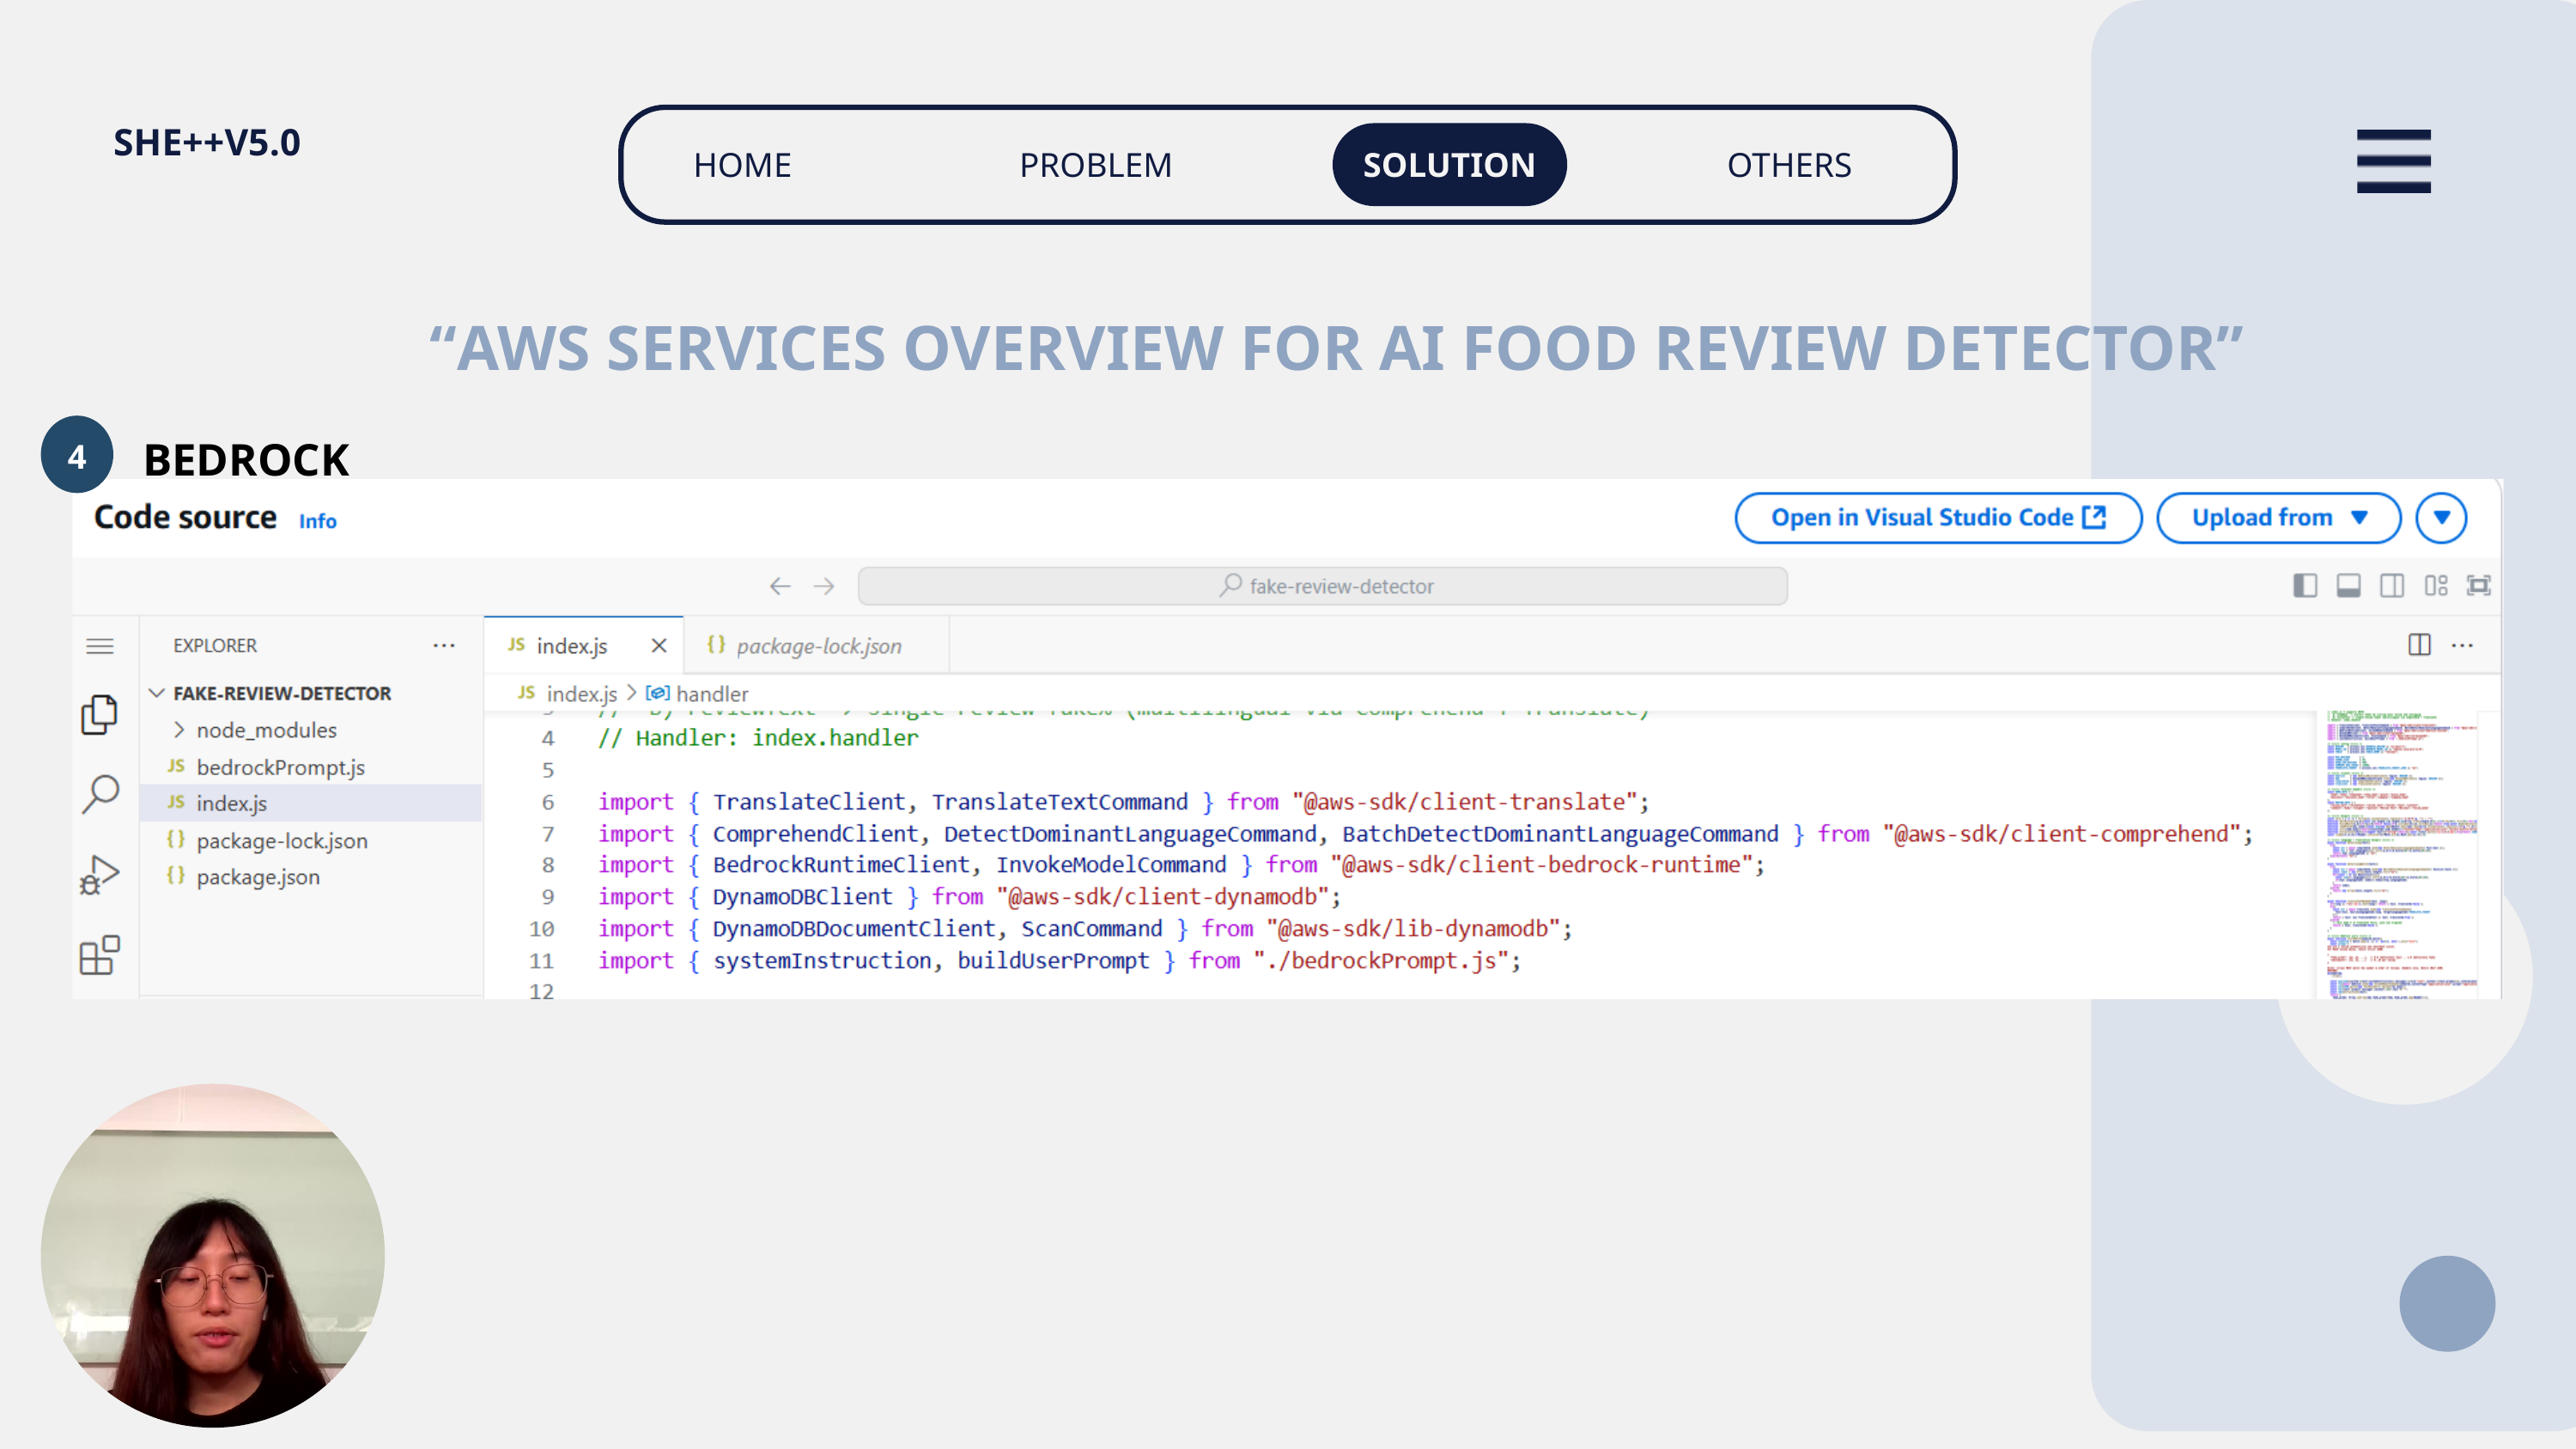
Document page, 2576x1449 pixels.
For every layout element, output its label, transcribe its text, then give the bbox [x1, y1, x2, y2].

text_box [620, 106, 1955, 222]
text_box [2399, 1255, 2496, 1352]
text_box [2091, 0, 2576, 1432]
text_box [2275, 847, 2533, 1105]
text_box [72, 479, 2086, 999]
text_box BEDROCK [118, 422, 380, 485]
text_box “AWS SERVICES OVERVIEW FOR AI FOOD REVIEW DETECTOR” [0, 296, 2086, 383]
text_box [40, 1083, 386, 1428]
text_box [1332, 123, 1568, 207]
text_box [40, 415, 114, 494]
text_box SHE++V5.0 [112, 123, 380, 163]
